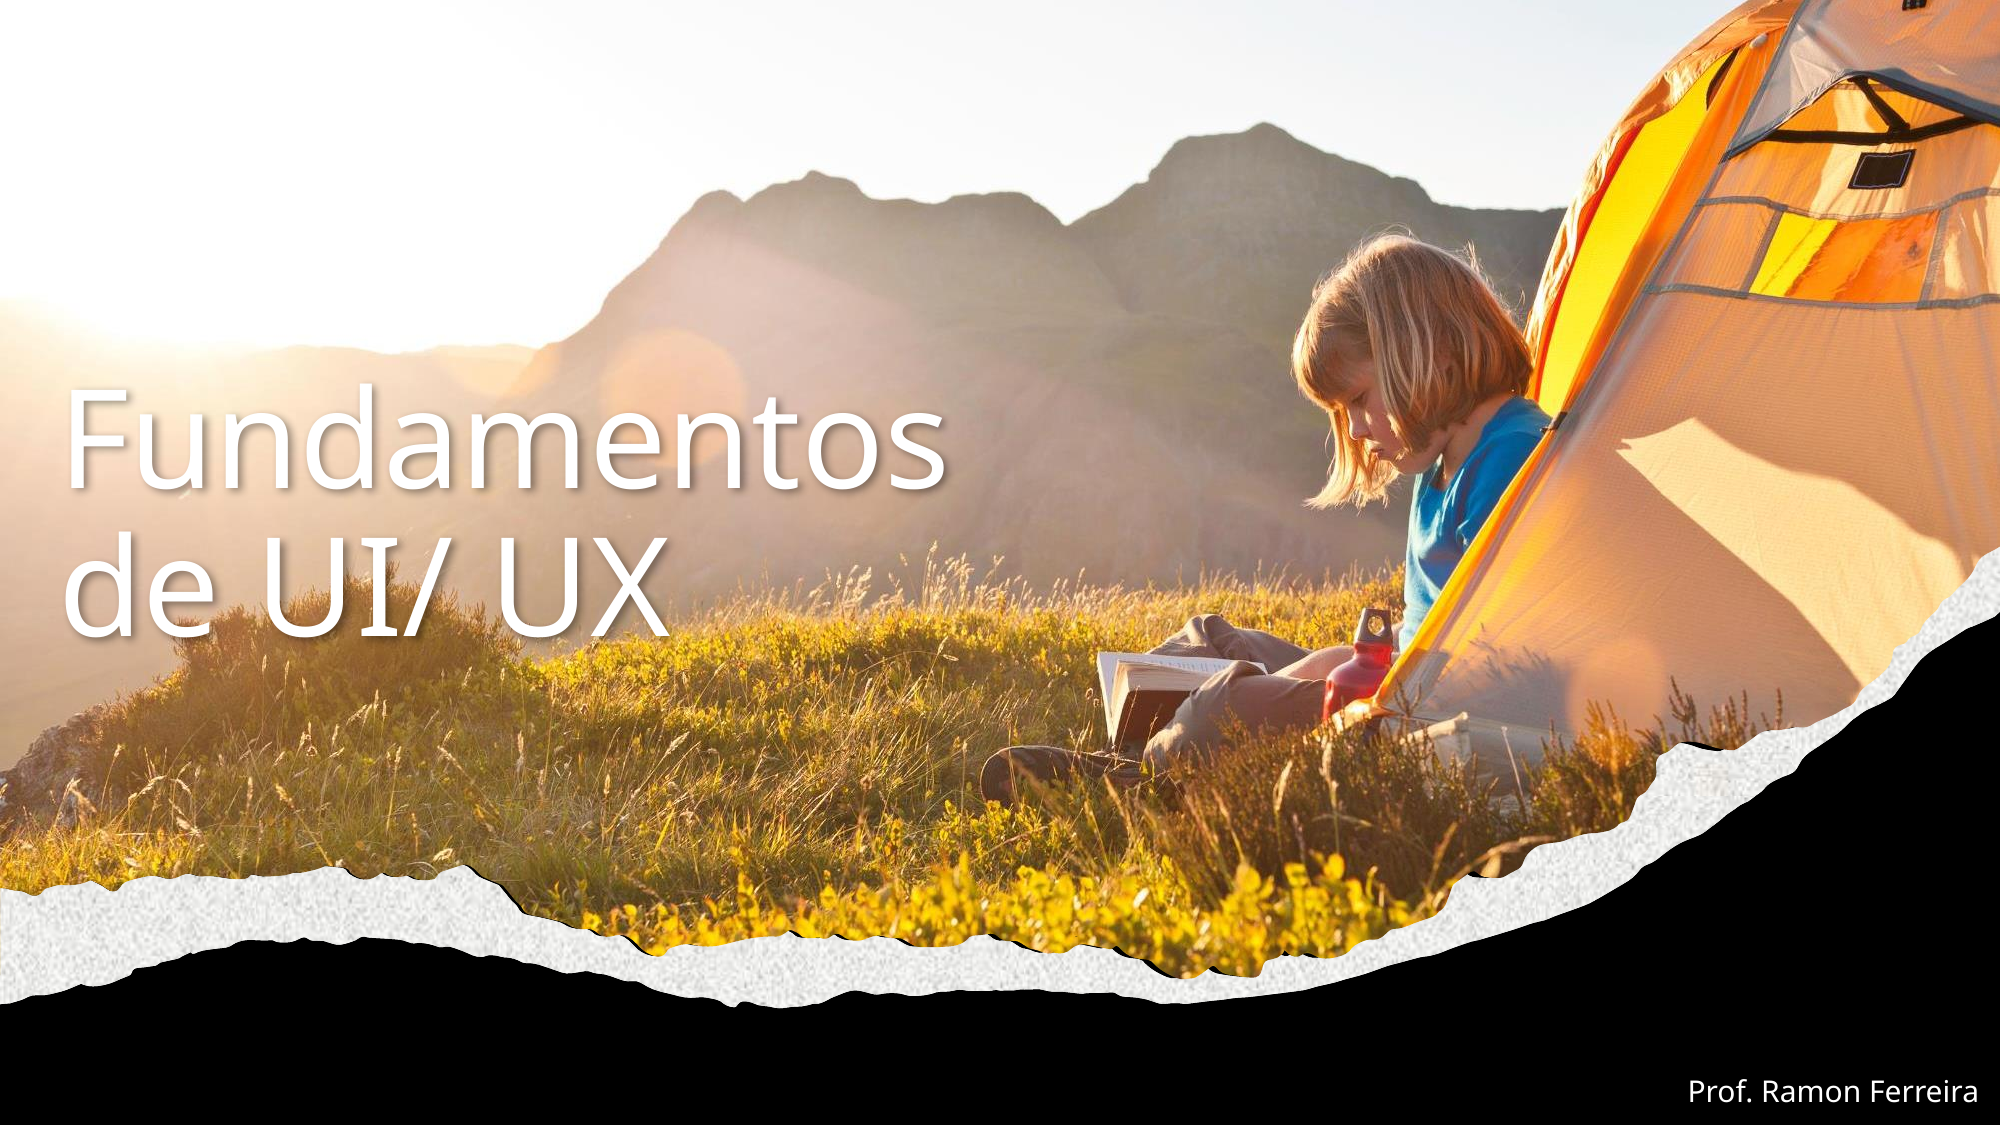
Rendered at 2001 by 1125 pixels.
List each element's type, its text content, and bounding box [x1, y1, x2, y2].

list Prof. Ramon Ferreira [1672, 1069, 1999, 1125]
picture [0, 0, 2001, 1009]
